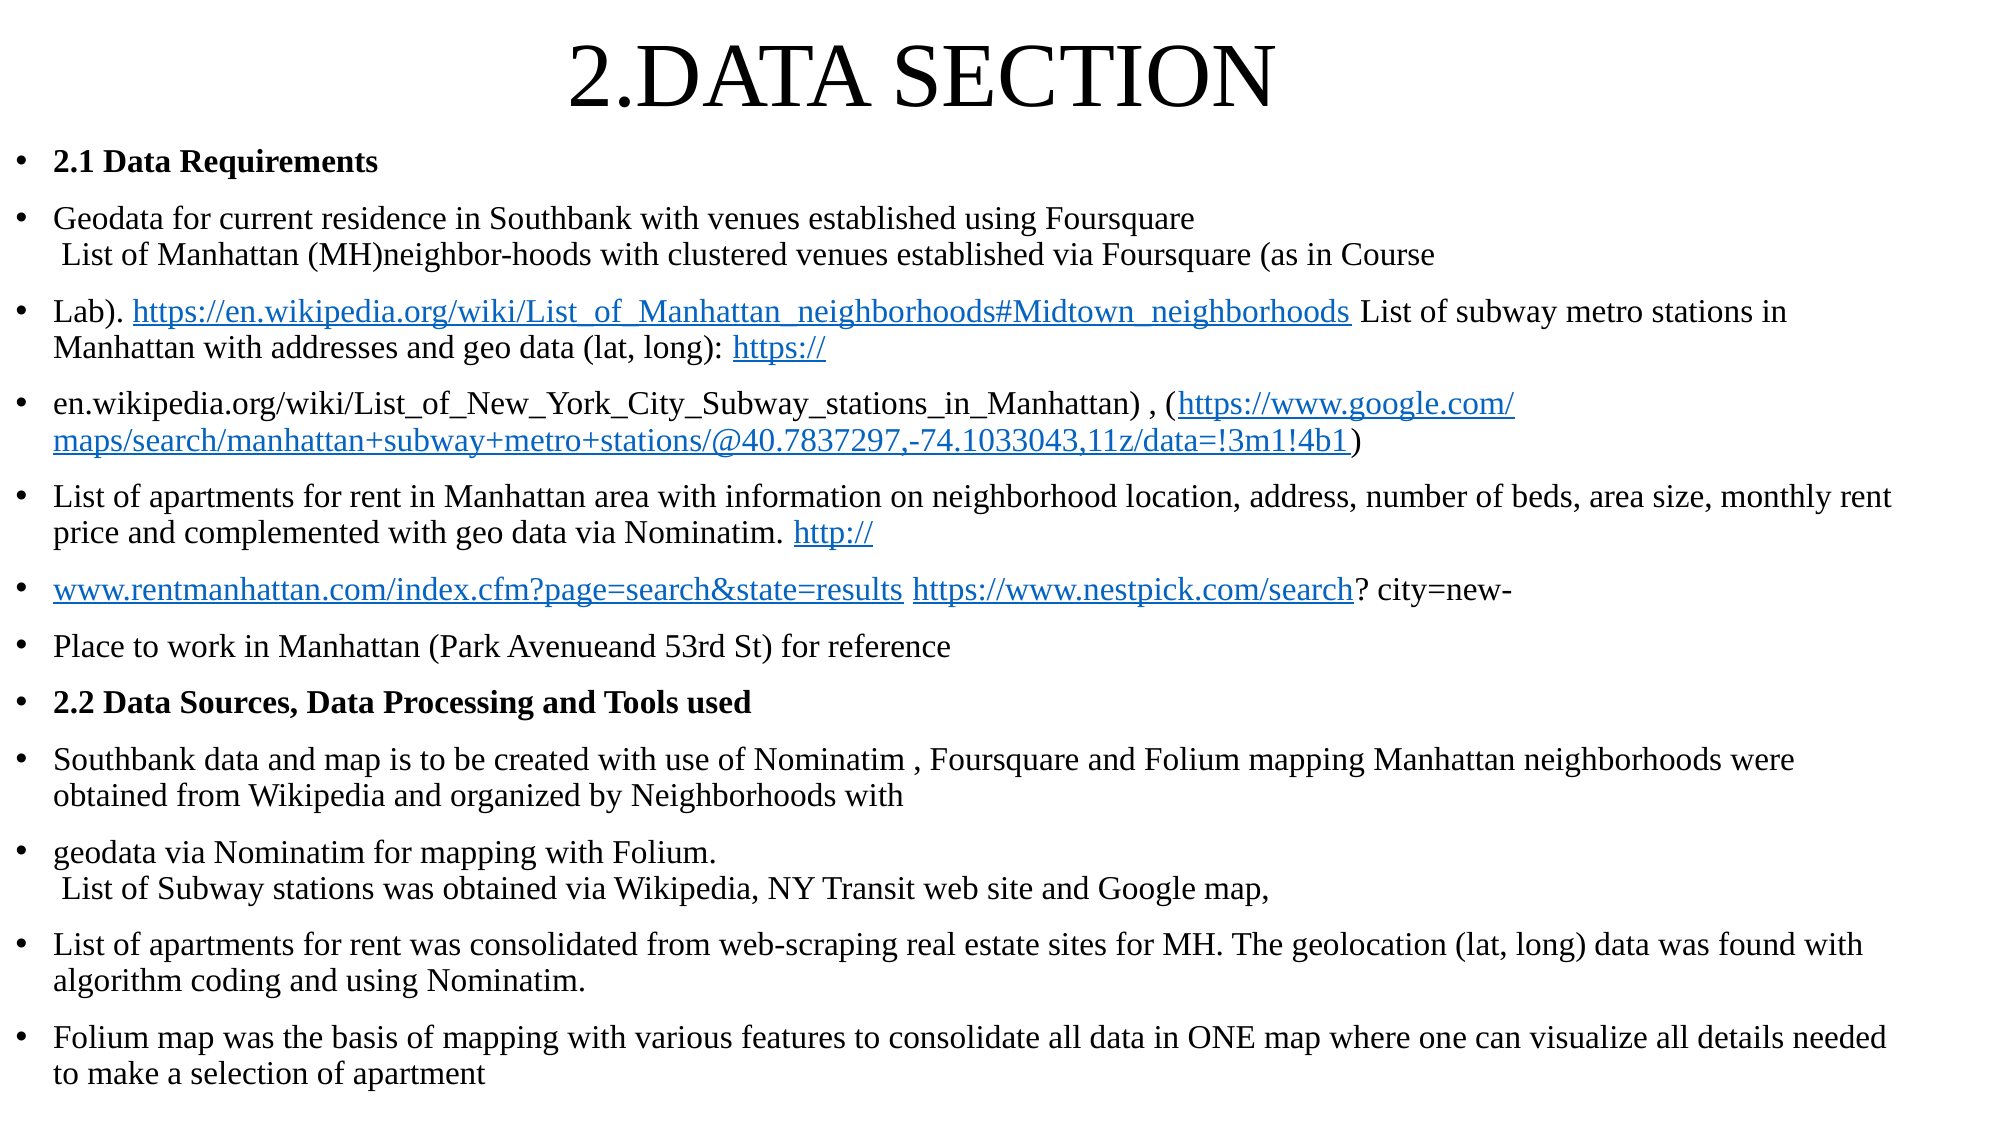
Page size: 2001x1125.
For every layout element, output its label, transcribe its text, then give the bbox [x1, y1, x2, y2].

title 2.DATA SECTION [69, 17, 1795, 136]
list 2.1 Data Requirements Geodata for current residence in Southbank with venues established using Foursquare List of Manhattan (MH)neighbor-hoods with clustered venues established via Foursquare (as in Course Lab). https://en.wikipedia.org/wiki/List_of_Manhattan_neighborhoods#Midtown_neighborhoods List of subway metro stations in Manhattan with addresses and geo data (lat, long): https:// en.wikipedia.org/wiki/List_of_New_York_City_Subway_stations_in_Manhattan) , (https://www.google.com/ maps/search/manhattan+subway+metro+stations/@40.7837297,-74.1033043,11z/data=!3m1!4b1) List of apartments for rent in Manhattan area with information on neighborhood location, address, number of beds, area size, monthly rent price and complemented with geo data via Nominatim. http:// www.rentmanhattan.com/index.cfm?page=search&state=results https://www.nestpick.com/search? city=new- Place to work in Manhattan (Park Avenueand 53rd St) for reference 2.2 Data Sources, Data Processing and Tools used Southbank data and map is to be created with use of Nominatim , Foursquare and Folium mapping Manhattan neighborhoods were obtained from Wikipedia and organized by Neighborhoods with geodata via Nominatim for mapping with Folium. List of Subway stations was obtained via Wikipedia, NY Transit web site and Google map, List of apartments for rent was consolidated from web-scraping real estate sites for MH. The geolocation (lat, long) data was found with algorithm coding and using Nominatim. Folium map was the basis of mapping with various features to consolidate all data in ONE map where one can visualize all details needed to make a selection of apartment [0, 136, 1912, 1047]
